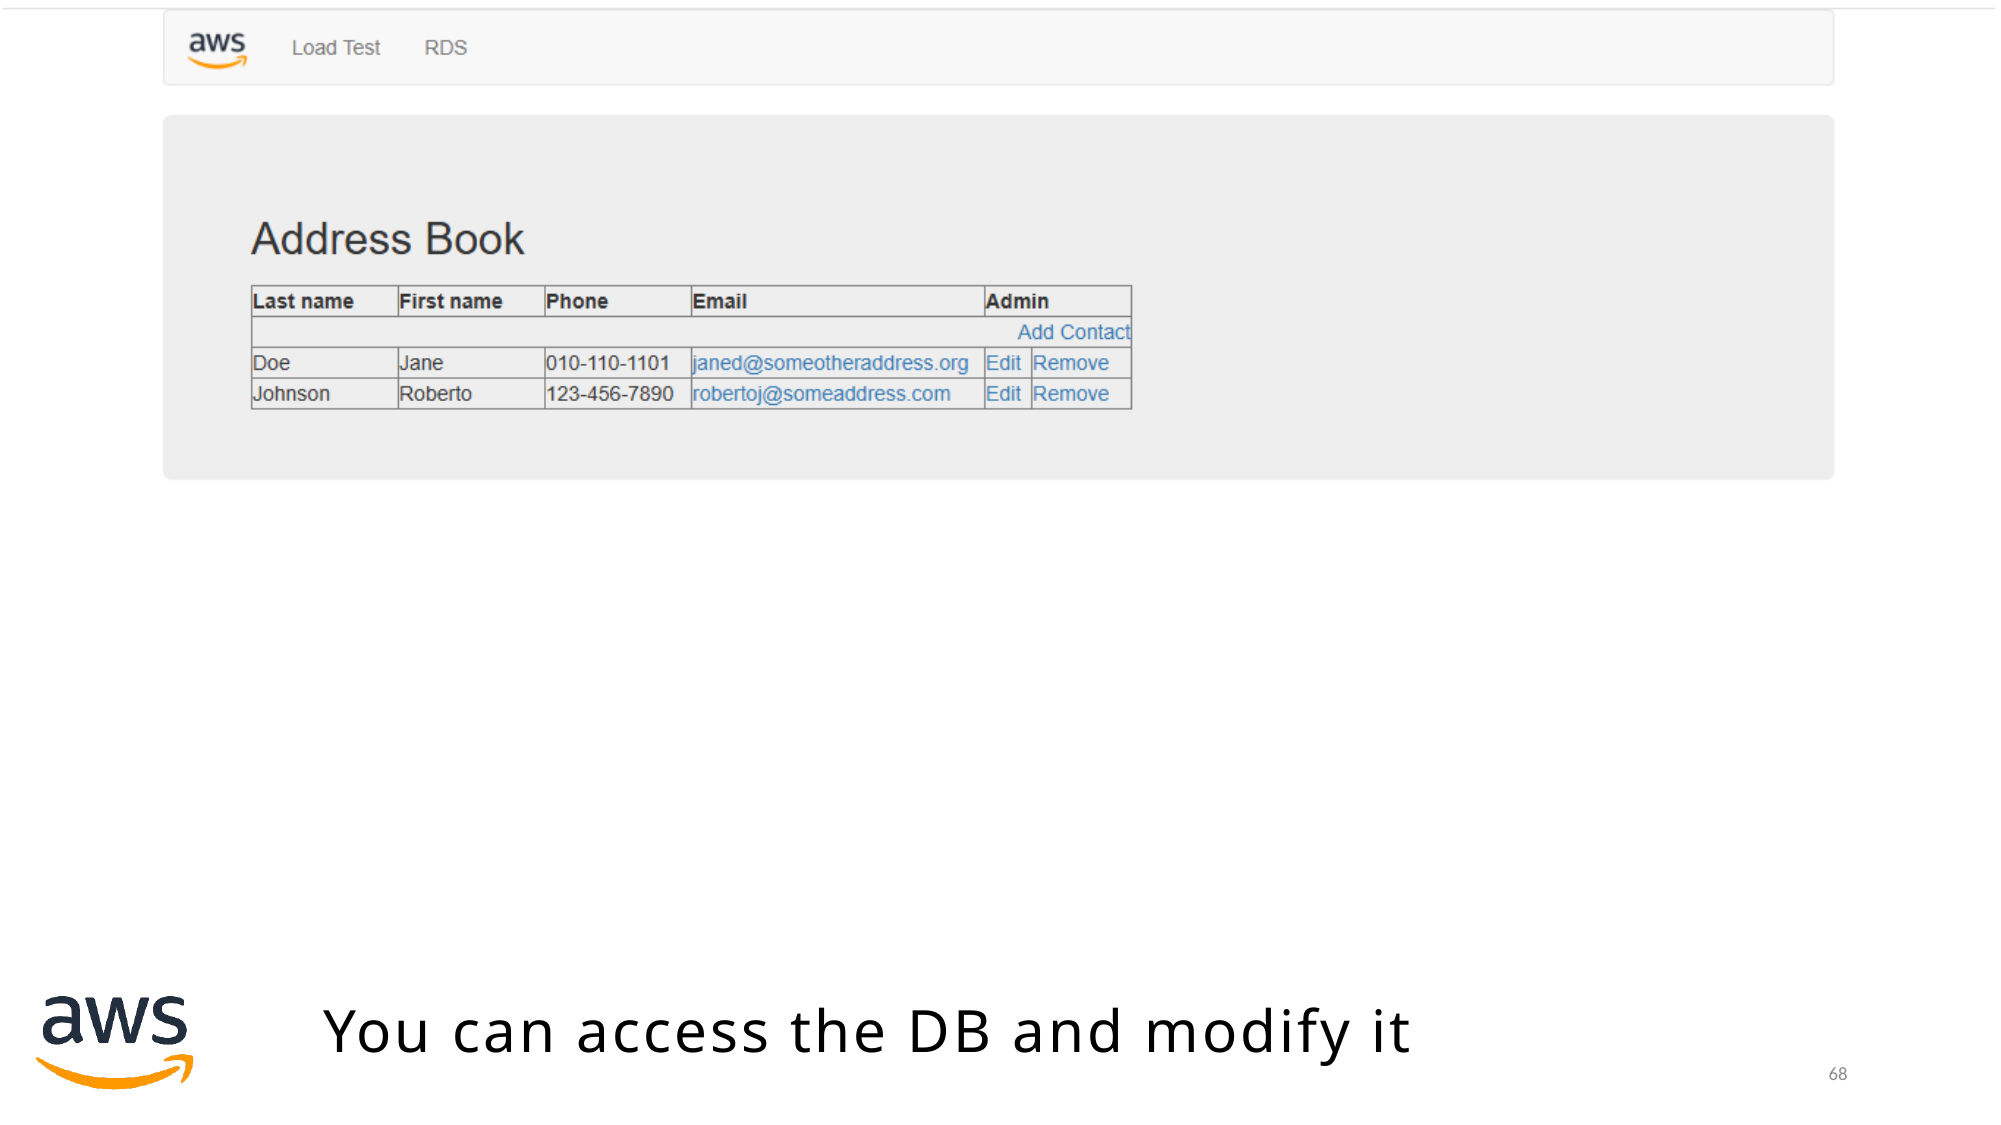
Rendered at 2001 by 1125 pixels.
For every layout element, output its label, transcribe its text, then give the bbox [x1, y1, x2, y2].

slide_number 68 [1690, 1042, 1863, 1103]
text_box You can access the DB and modify it [308, 943, 1690, 1125]
picture [0, 956, 227, 1125]
picture [2, 2, 1996, 943]
